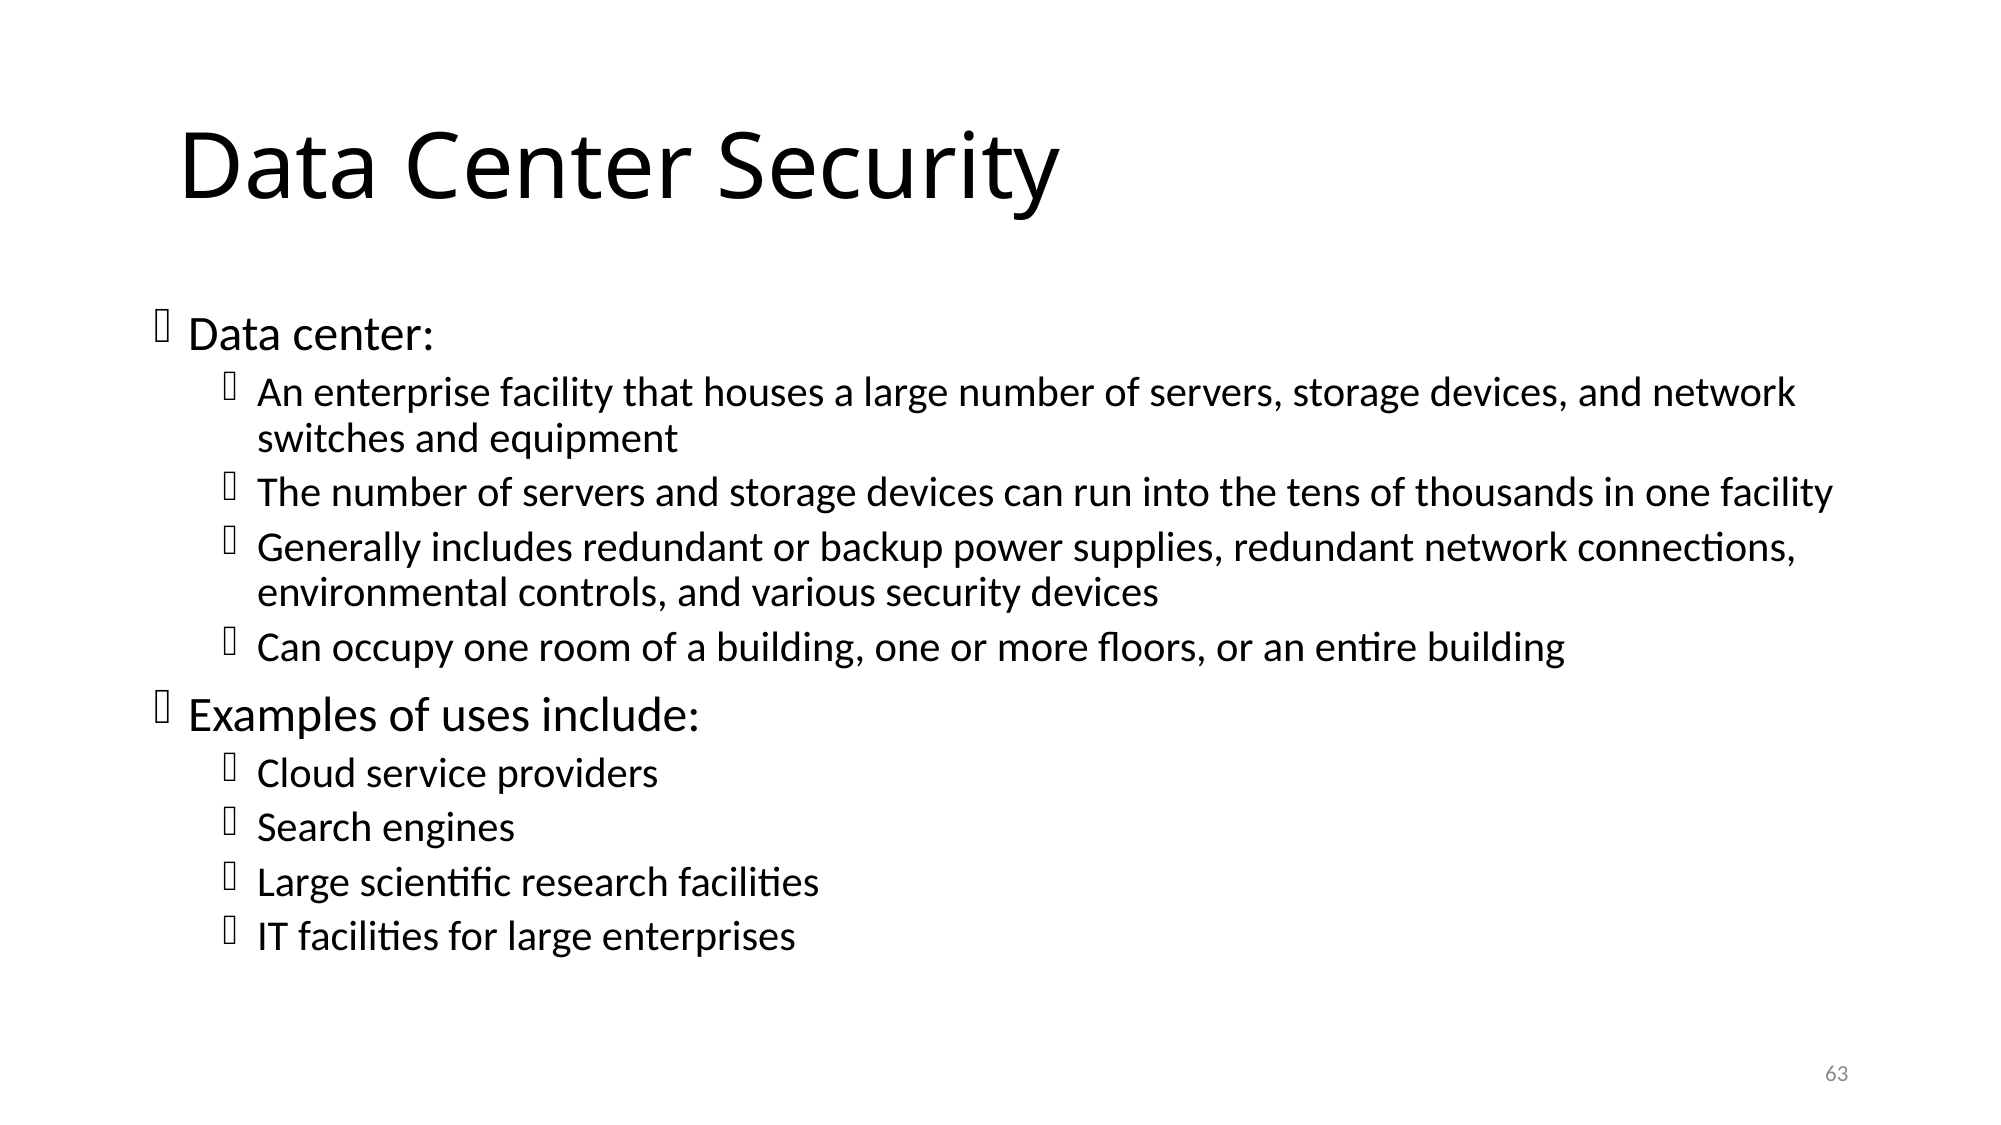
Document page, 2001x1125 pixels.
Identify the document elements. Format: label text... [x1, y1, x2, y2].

title Data Center Security [138, 60, 1864, 278]
list Data center: An enterprise facility that houses a large number of servers, storage devices, and network switches and equipment The number of servers and storage devices can run into the tens of thousands in one facility Generally includes redundant or backup power supplies, redundant network connections, environmental controls, and various security devices Can occupy one room of a building, one or more floors, or an entire building Examples of uses include: Cloud service providers Search engines Large scientific research facilities IT facilities for large enterprises [138, 299, 1864, 1014]
slide_number 63 [1413, 1042, 1864, 1103]
